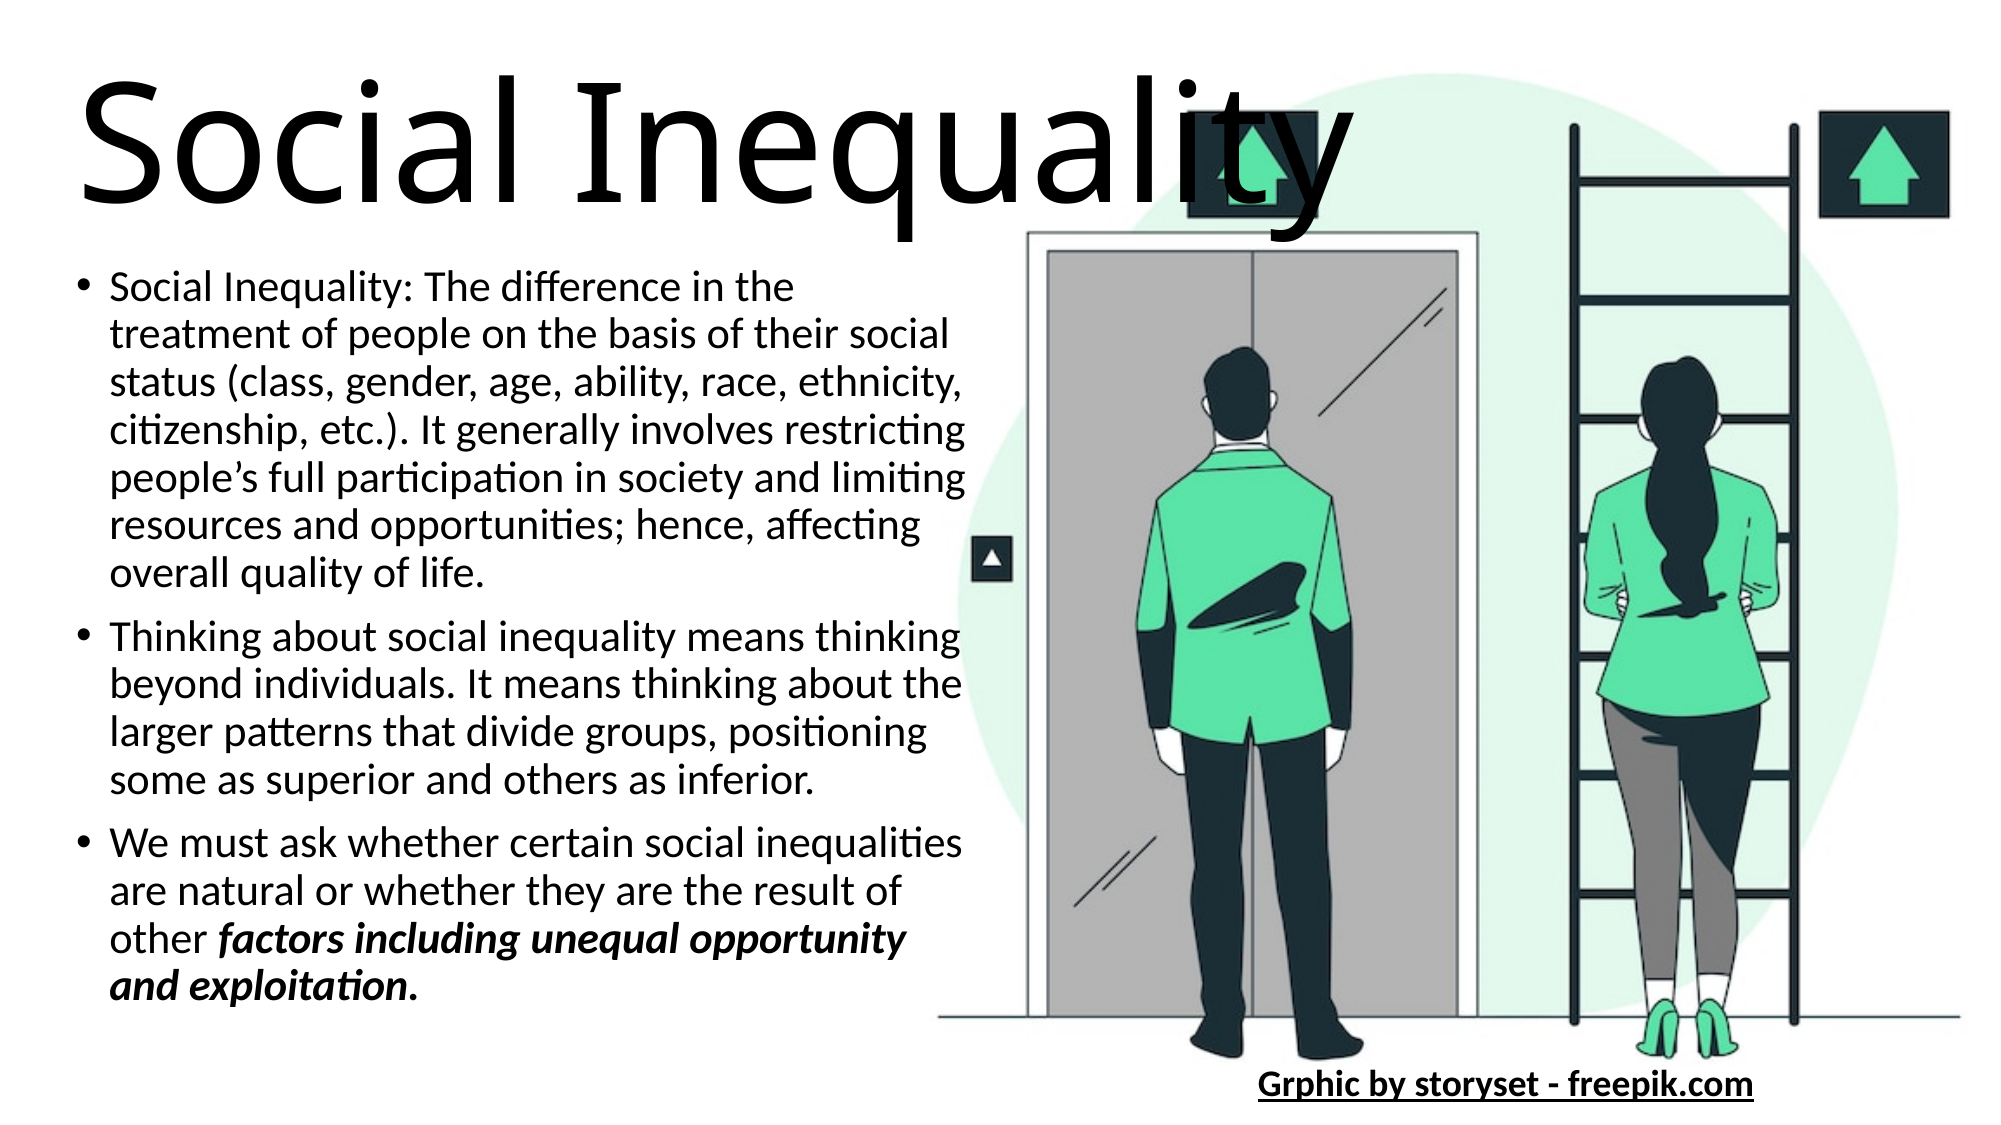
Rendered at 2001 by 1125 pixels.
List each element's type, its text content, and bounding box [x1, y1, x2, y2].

list Social Inequality: The difference in the treatment of people on the basis of their social status (class, gender, age, ability, race, ethnicity, citizenship, etc.). It generally involves restricting people’s full participation in society and limiting resources and opportunities; hence, affecting overall quality of life. Thinking about social inequality means thinking beyond individuals. It means thinking about the larger patterns that divide groups, positioning some as superior and others as inferior. We must ask whether certain social inequalities are natural or whether they are the result of other factors including unequal opportunity and exploitation. [60, 255, 915, 1086]
title Social Inequality [61, 39, 915, 255]
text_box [915, 39, 2000, 1124]
